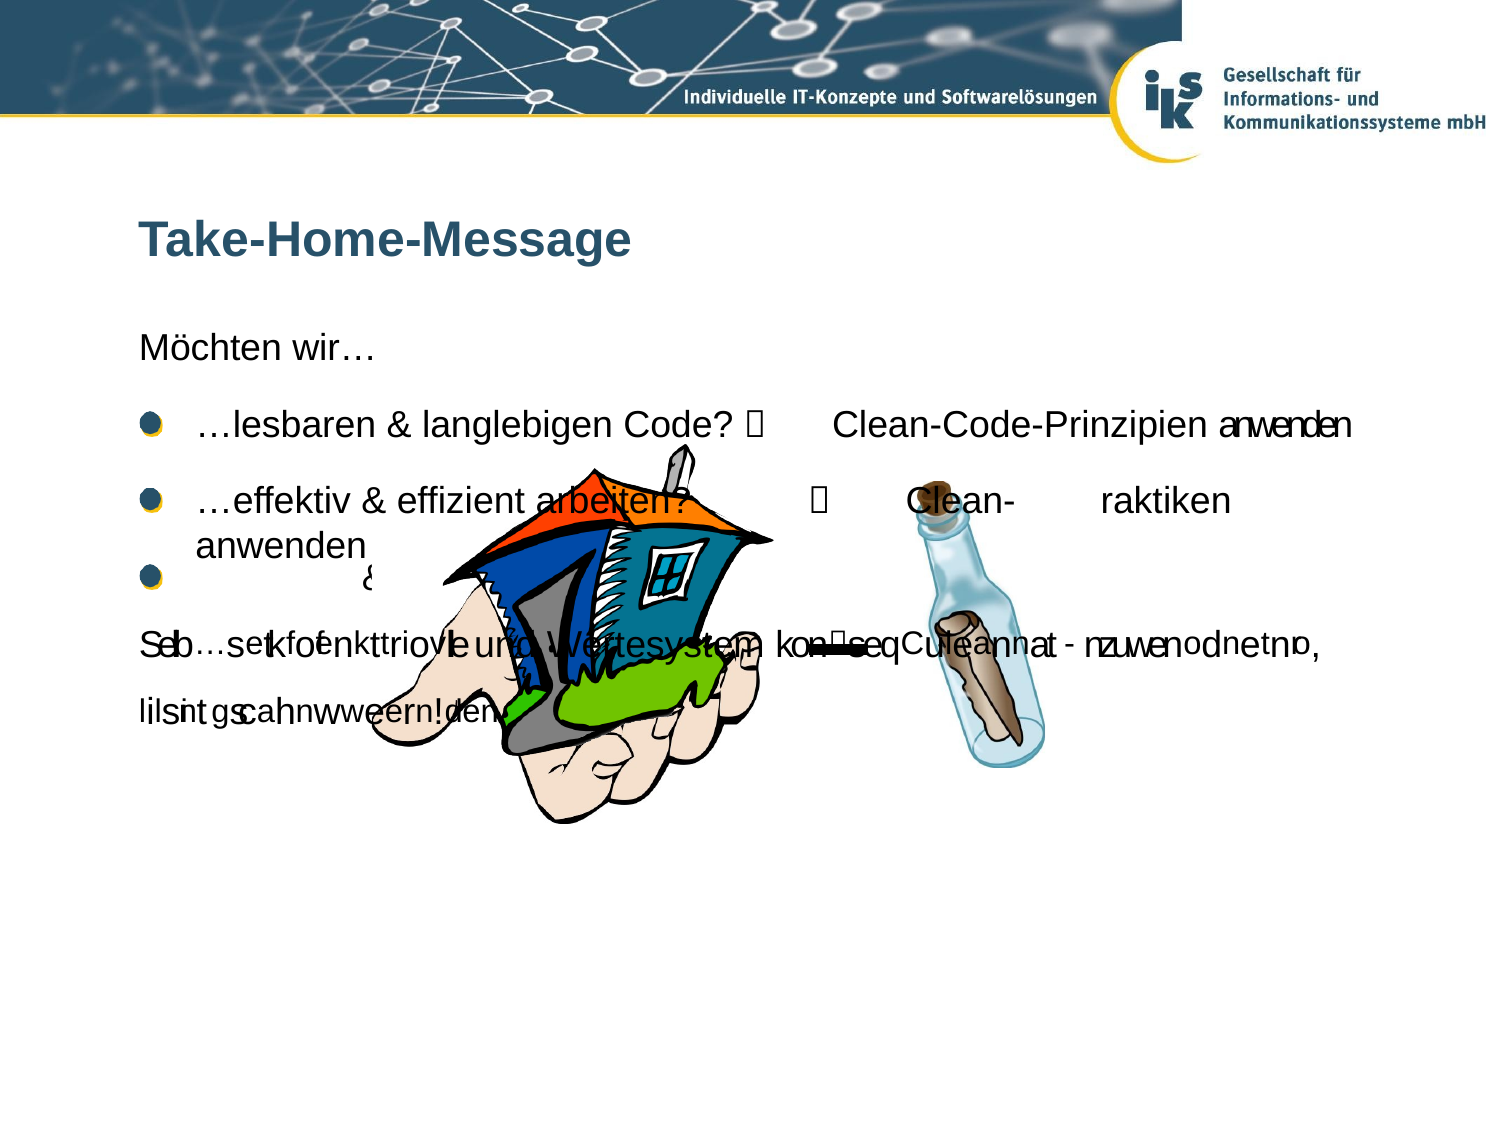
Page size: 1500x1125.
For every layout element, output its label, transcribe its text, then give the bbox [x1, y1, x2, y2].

title Take-Home-Message [136, 204, 640, 321]
text_box [915, 736, 1046, 768]
text_box Möchten wir… …lesbaren & langlebigen Code?  Clean-Code-Prinzipien anwenden …effektiv & effizient arbeiten?  Clean- raktiken anwenden Selb…setkfofenkttriovlle und Wertesystem konseqCuleannat - nzuwenodnetnro, lilsint gscahnwweern! den [136, 321, 1381, 736]
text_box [371, 444, 774, 824]
picture [0, 0, 1486, 170]
